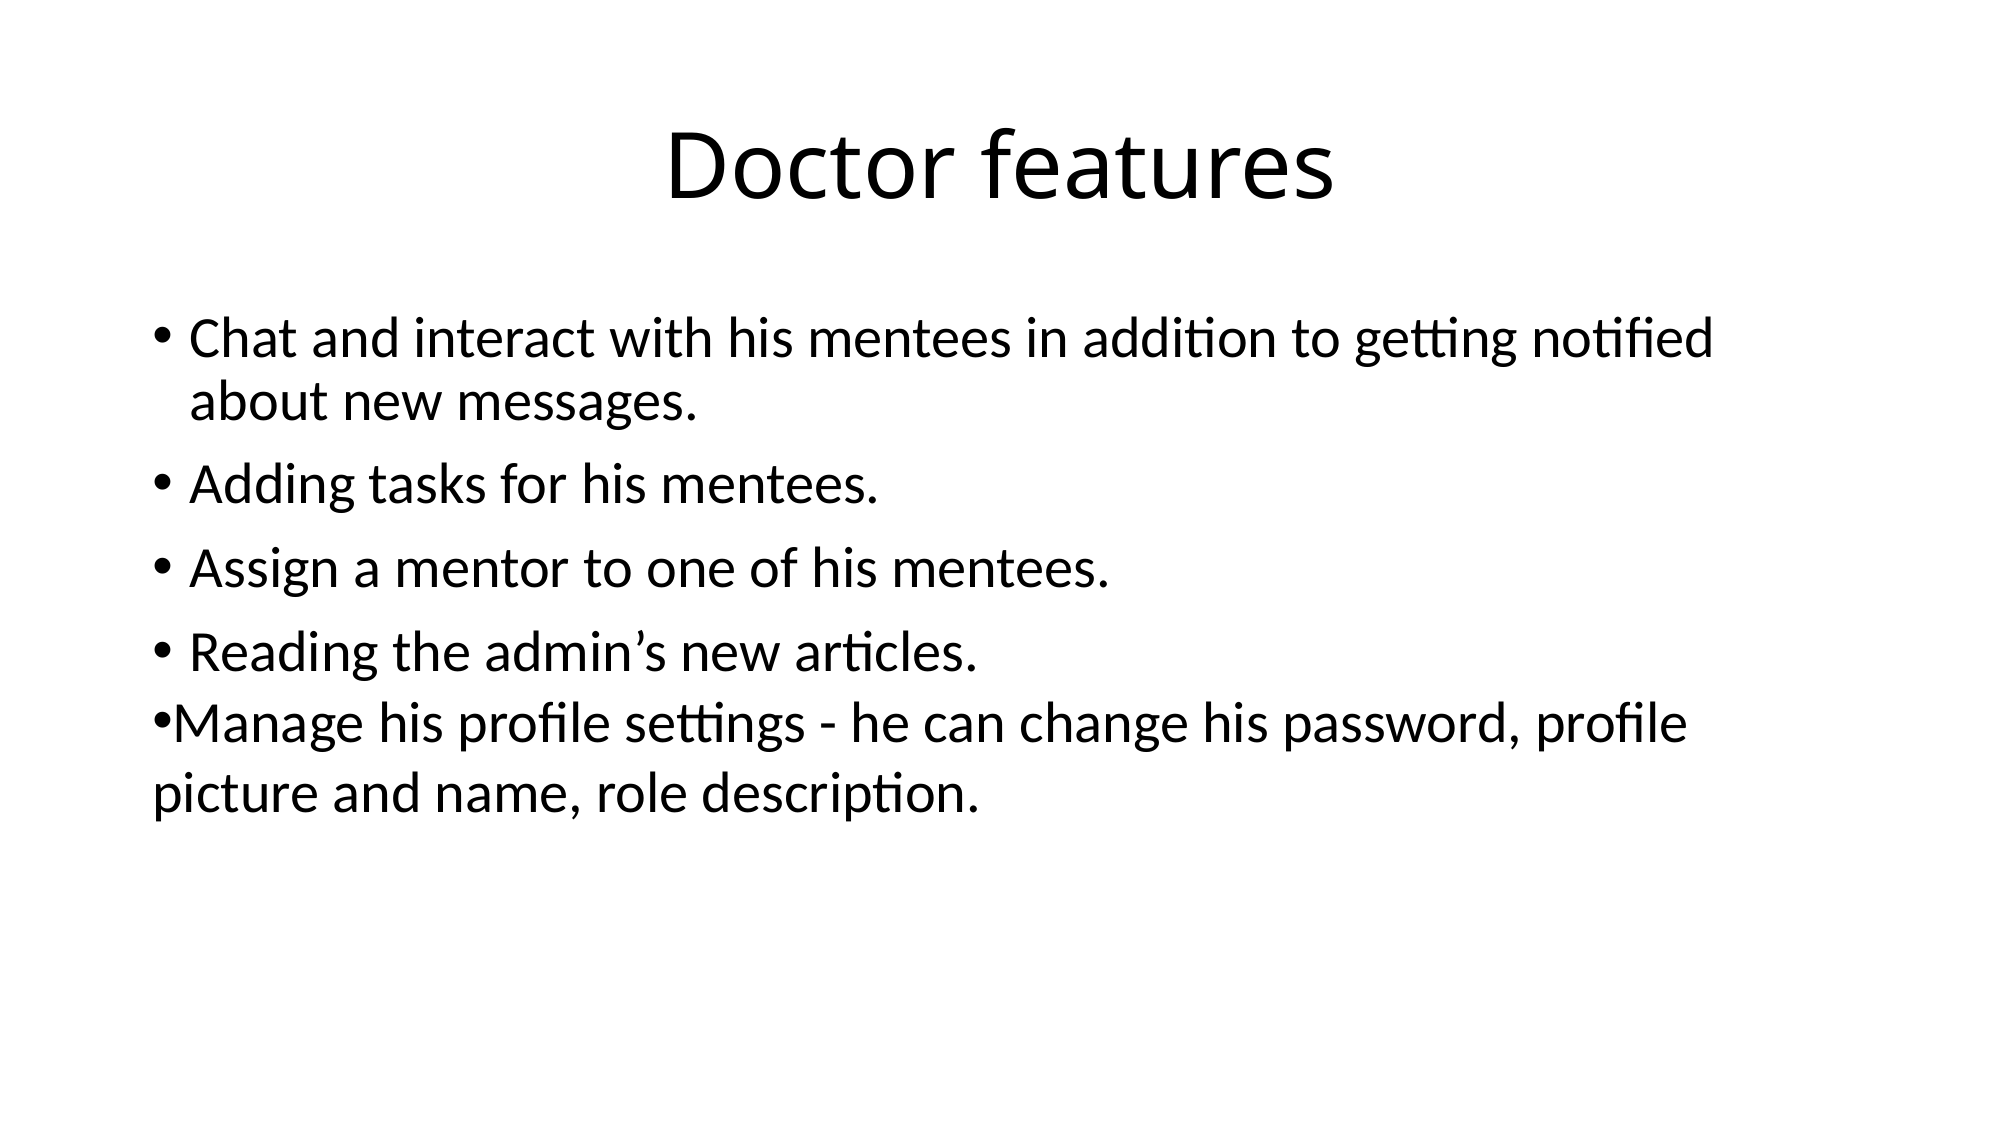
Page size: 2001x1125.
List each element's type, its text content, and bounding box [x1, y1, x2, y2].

title Doctor features [137, 59, 1863, 278]
list Chat and interact with his mentees in addition to getting notified about new messages. Adding tasks for his mentees. Assign a mentor to one of his mentees. Reading the admin’s new articles. Manage his profile settings - he can change his password, profile picture and name, role description. [137, 299, 1863, 1014]
